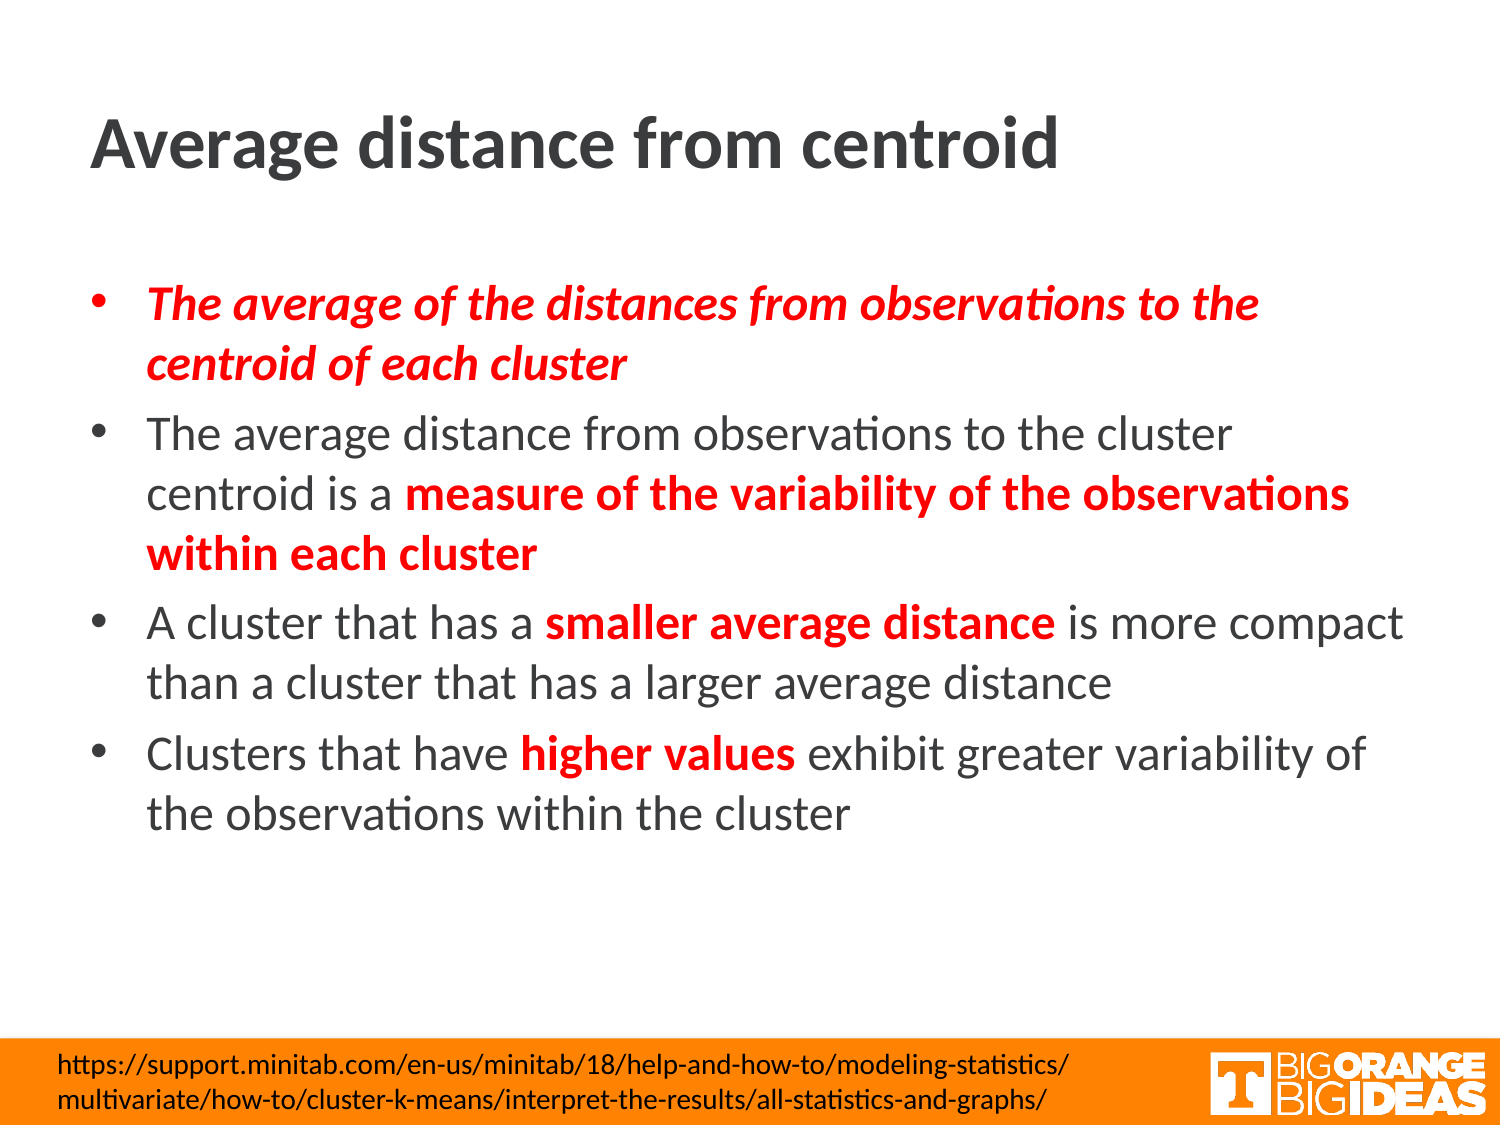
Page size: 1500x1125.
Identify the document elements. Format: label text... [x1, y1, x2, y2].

text_box https://support.minitab.com/en-us/minitab/18/help-and-how-to/modeling-statistics/multivariate/how-to/cluster-k-means/interpret-the-results/all-statistics-and-graphs/ [42, 1038, 1238, 1123]
list The average of the distances from observations to the centroid of each cluster The average distance from observations to the cluster centroid is a measure of the variability of the observations within each cluster A cluster that has a smaller average distance is more compact than a cluster that has a larger average distance Clusters that have higher values exhibit greater variability of the observations within the cluster [75, 262, 1425, 1005]
title Average distance from centroid [75, 45, 1425, 233]
